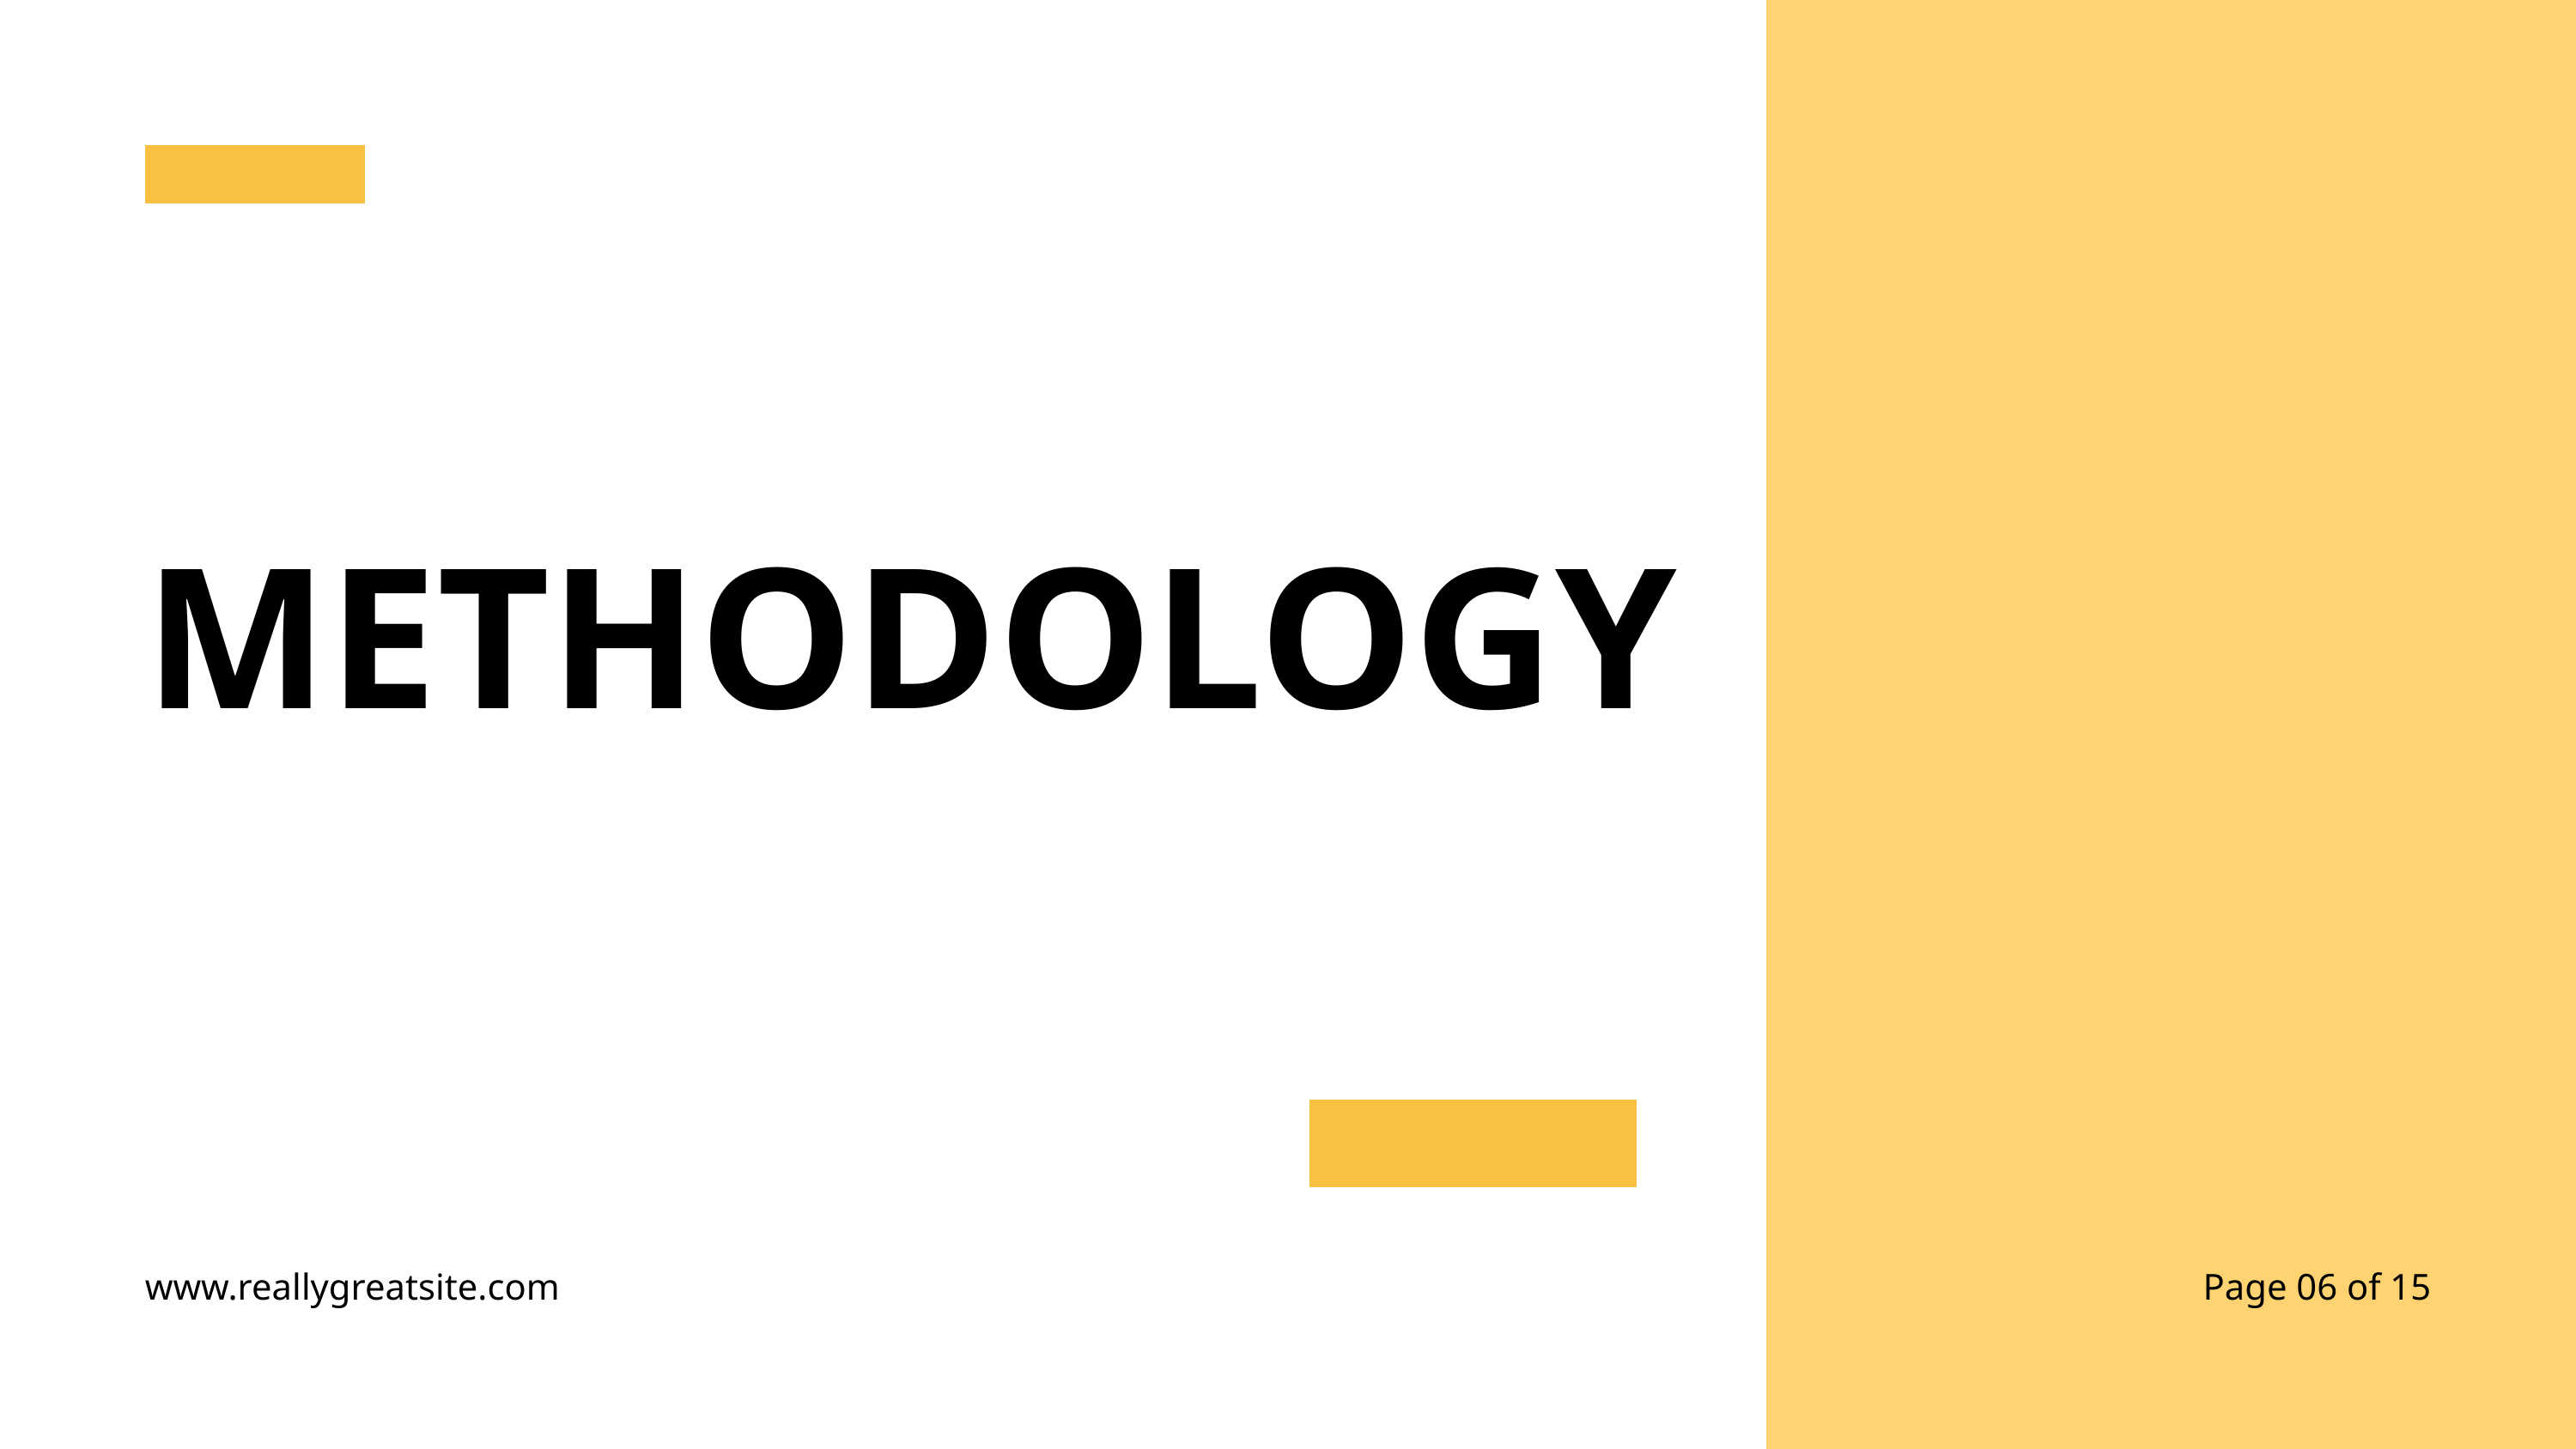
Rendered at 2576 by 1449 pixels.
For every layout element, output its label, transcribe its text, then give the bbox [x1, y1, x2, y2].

text_box www.reallygreatsite.com [144, 1257, 720, 1307]
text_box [1765, 0, 2576, 1449]
text_box METHODOLOGY [144, 552, 1761, 748]
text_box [1309, 1099, 1637, 1188]
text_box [144, 144, 366, 204]
